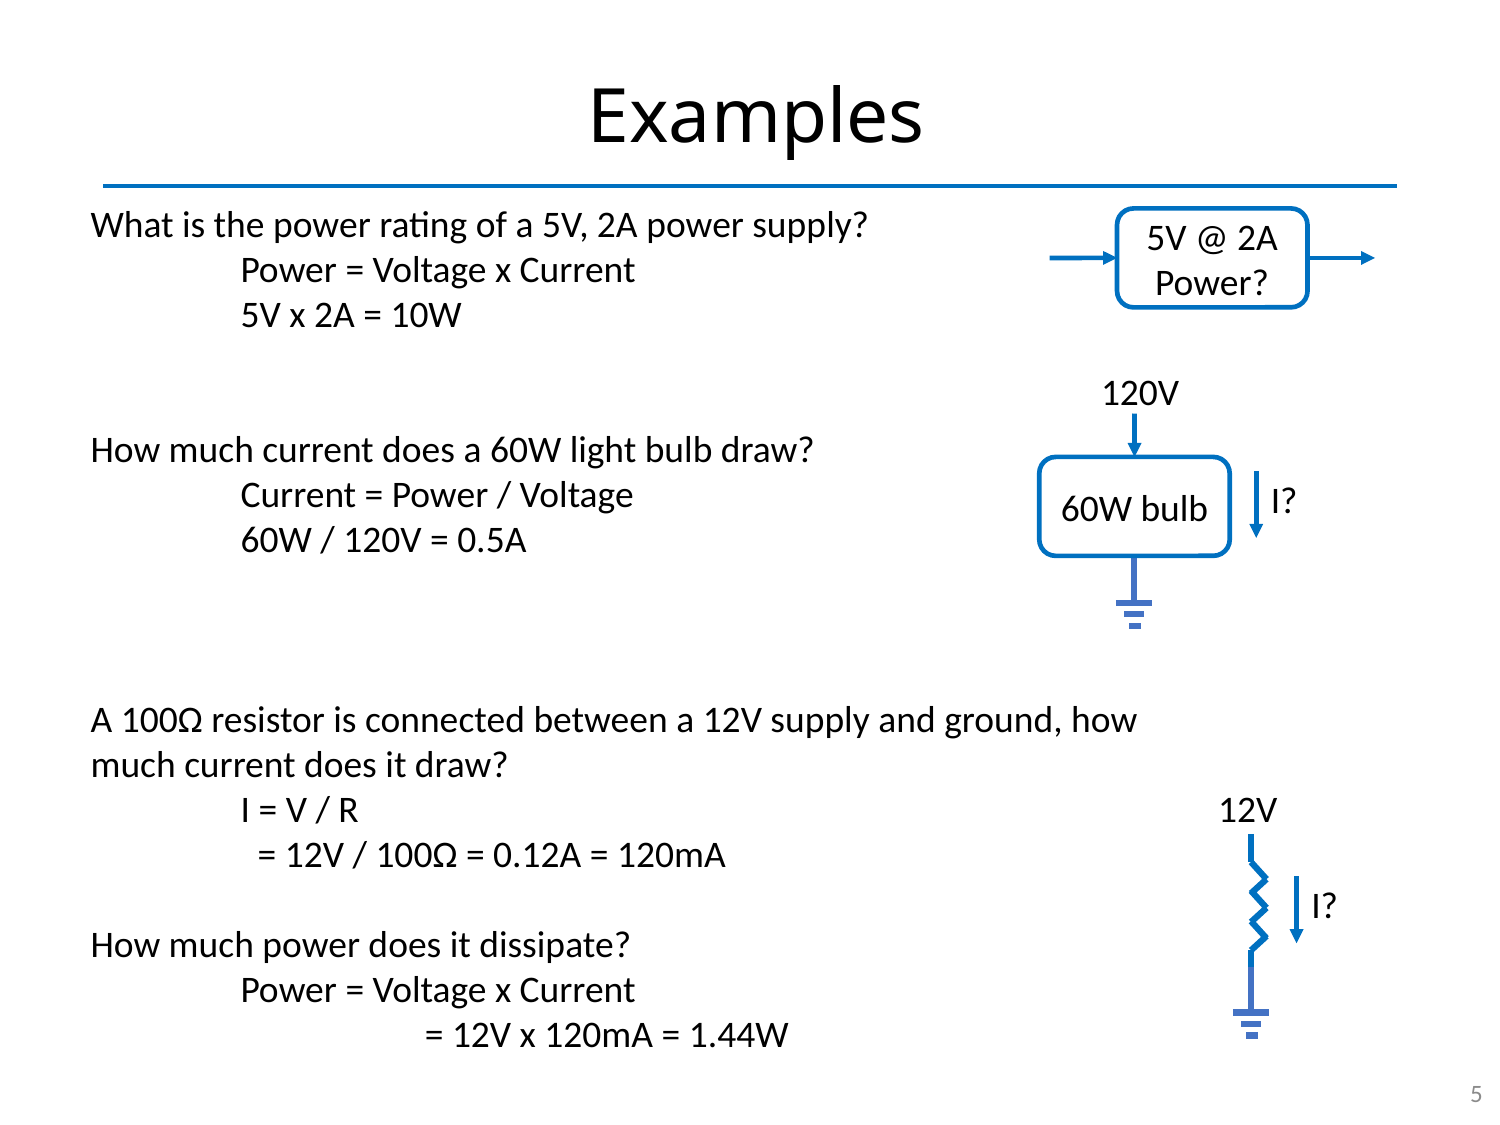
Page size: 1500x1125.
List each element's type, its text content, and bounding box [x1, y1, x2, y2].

title Examples [76, 36, 1437, 200]
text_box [1039, 360, 1383, 626]
slide_number 5 [1160, 1062, 1498, 1123]
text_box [1049, 208, 1376, 308]
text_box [1203, 777, 1423, 1036]
text_box What is the power rating of a 5V, 2A power supply? Power = Voltage x Current 5V x 2A = 10W How much current does a 60W light bulb draw? Current = Power / Voltage 60W / 120V = 0.5A A 100Ω resistor is connected between a 12V supply and ground, how much current does it draw? I = V / R = 12V / 100Ω = 0.12A = 120mA How much power does it dissipate? Power = Voltage x Current = 12V x 120mA = 1.44W [75, 192, 1191, 1063]
